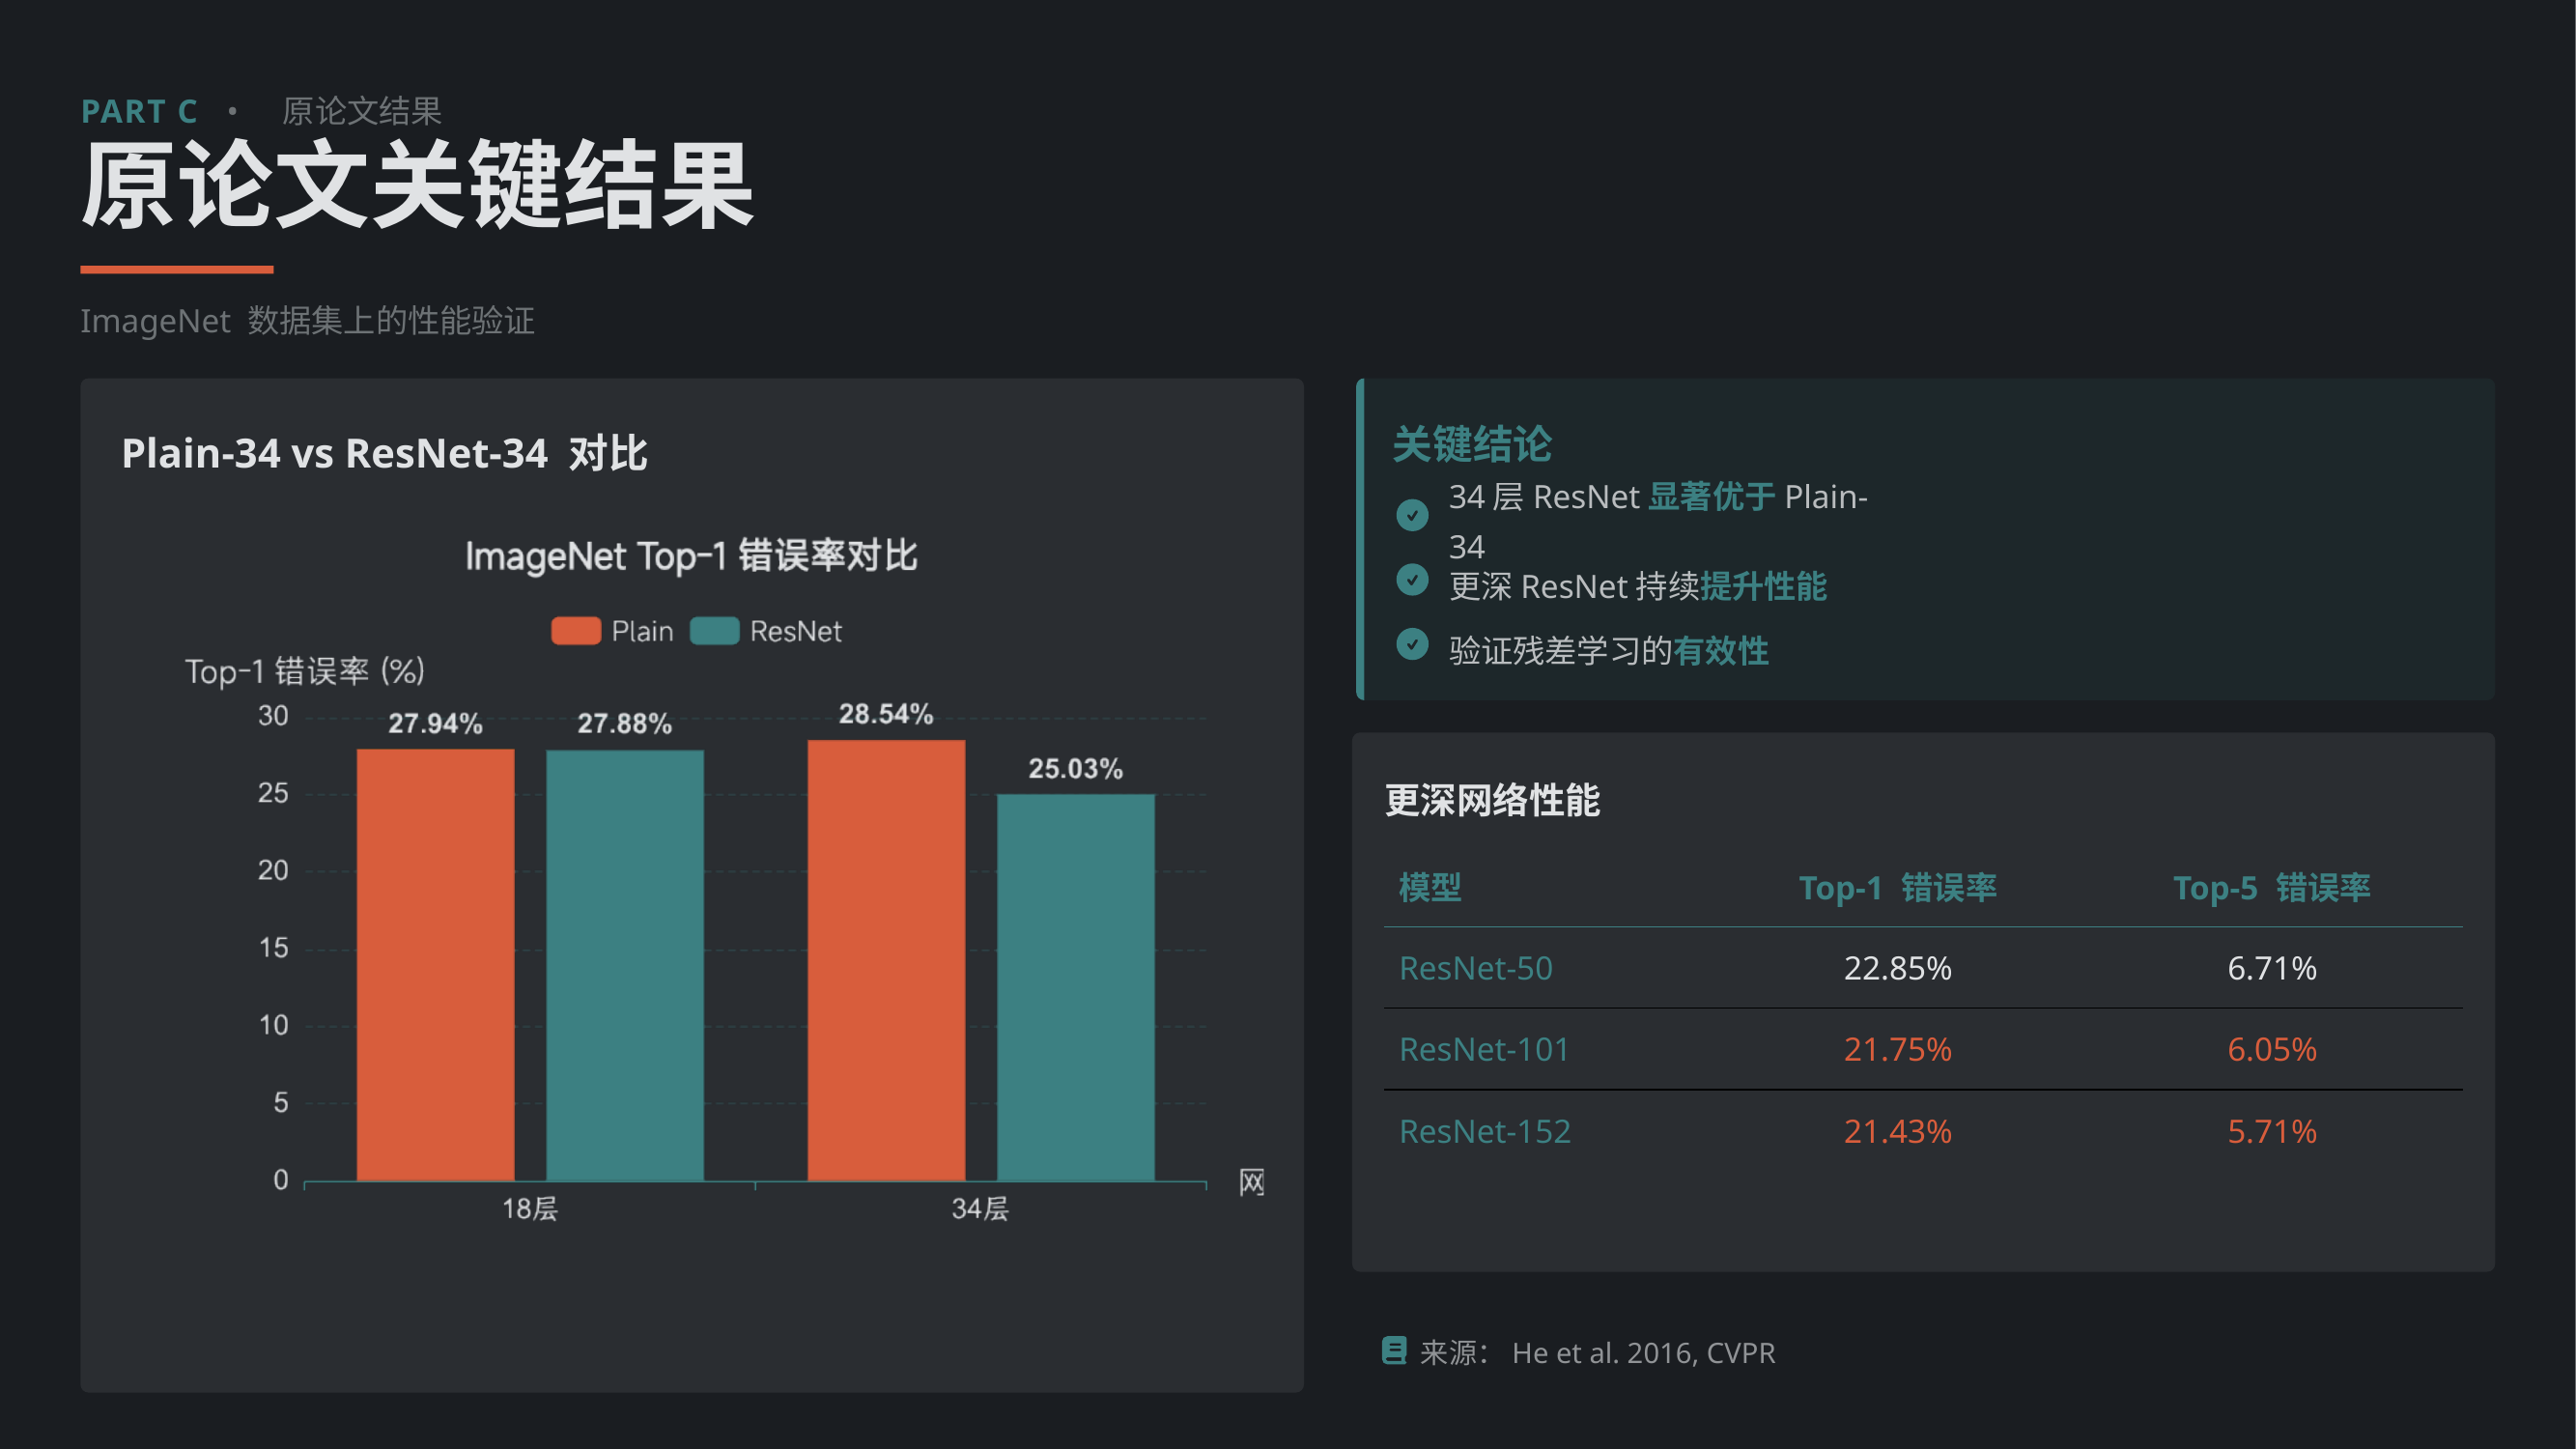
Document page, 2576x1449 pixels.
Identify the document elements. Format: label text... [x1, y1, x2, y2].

text_box 验证残差学习的有效性 [1449, 619, 1787, 668]
table_header 模型 [1384, 845, 1714, 926]
table_header Top-1 错误率 [1714, 845, 2082, 926]
text_box 原论文关键结果 [80, 145, 2544, 242]
table_cell ResNet-101 [1384, 1009, 1714, 1089]
text_box [1365, 378, 2496, 700]
picture [120, 506, 1264, 1352]
text_box 来源：He et al. 2016, CVPR [1420, 1327, 2485, 1369]
text_box 关键结论 [1392, 410, 2483, 468]
text_box ImageNet 数据集上的性能验证 [80, 290, 2511, 338]
table_cell 21.75% [1714, 1009, 2082, 1089]
table_cell 6.71% [2082, 927, 2463, 1008]
table_cell 5.71% [2082, 1091, 2463, 1171]
table_cell 22.85% [1714, 927, 2082, 1008]
text_box [1396, 563, 1430, 596]
table_cell ResNet-152 [1384, 1091, 1714, 1171]
text_box PART C [80, 80, 219, 129]
table_cell ResNet-50 [1384, 927, 1714, 1008]
text_box [1396, 498, 1430, 531]
table_cell 21.43% [1714, 1091, 2082, 1171]
text_box [80, 266, 274, 274]
text_box 更深ResNet持续提升性能 [1448, 555, 1829, 604]
text_box [1381, 1336, 1407, 1365]
text_box • [226, 80, 275, 129]
text_box [1351, 1303, 2496, 1393]
text_box [1396, 627, 1430, 661]
text_box 34层ResNet显著优于Plain-34 [1448, 491, 1894, 540]
text_box [80, 378, 1305, 1393]
table_cell 6.05% [2082, 1009, 2463, 1089]
text_box 原论文结果 [282, 80, 461, 129]
text_box [1351, 732, 2496, 1272]
text_box Plain-34 vs ResNet-34 对比 [121, 418, 1285, 475]
text_box 更深网络性能 [1384, 764, 2481, 821]
table_header Top-5 错误率 [2082, 845, 2463, 926]
text_box [1356, 378, 1365, 700]
